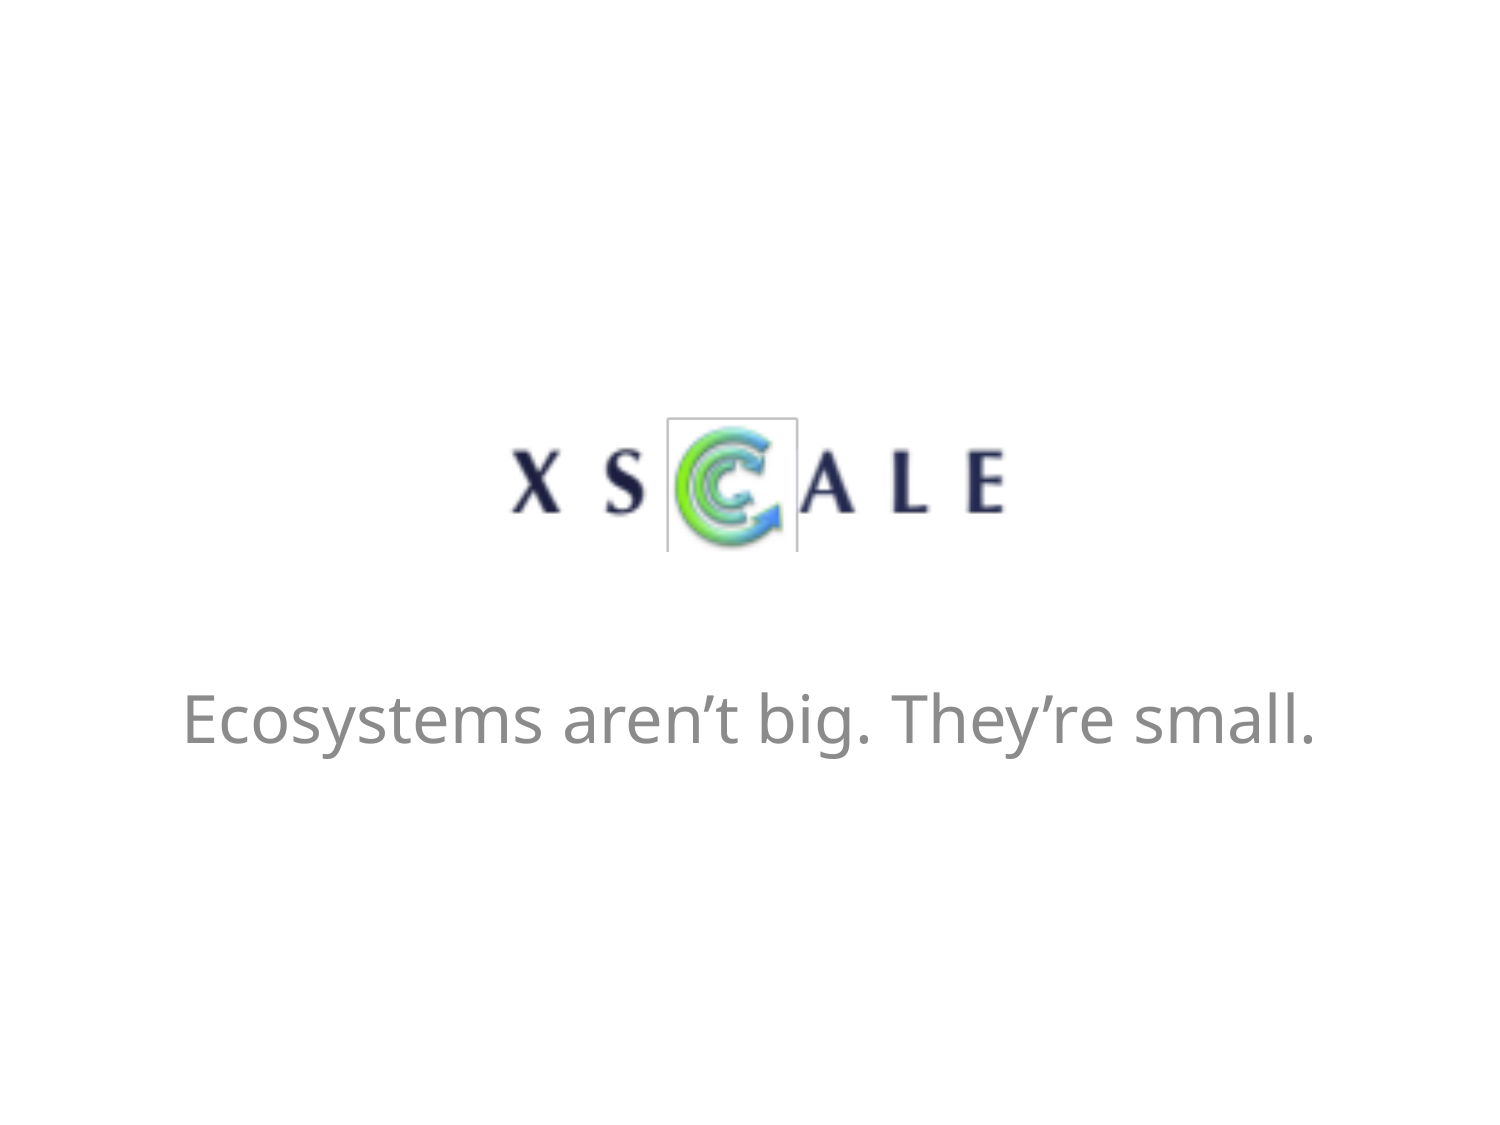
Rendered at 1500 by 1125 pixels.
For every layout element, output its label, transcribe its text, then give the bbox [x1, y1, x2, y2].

subtitle Ecosystems aren’t big. They’re small. [145, 637, 1355, 925]
picture [474, 404, 1025, 553]
